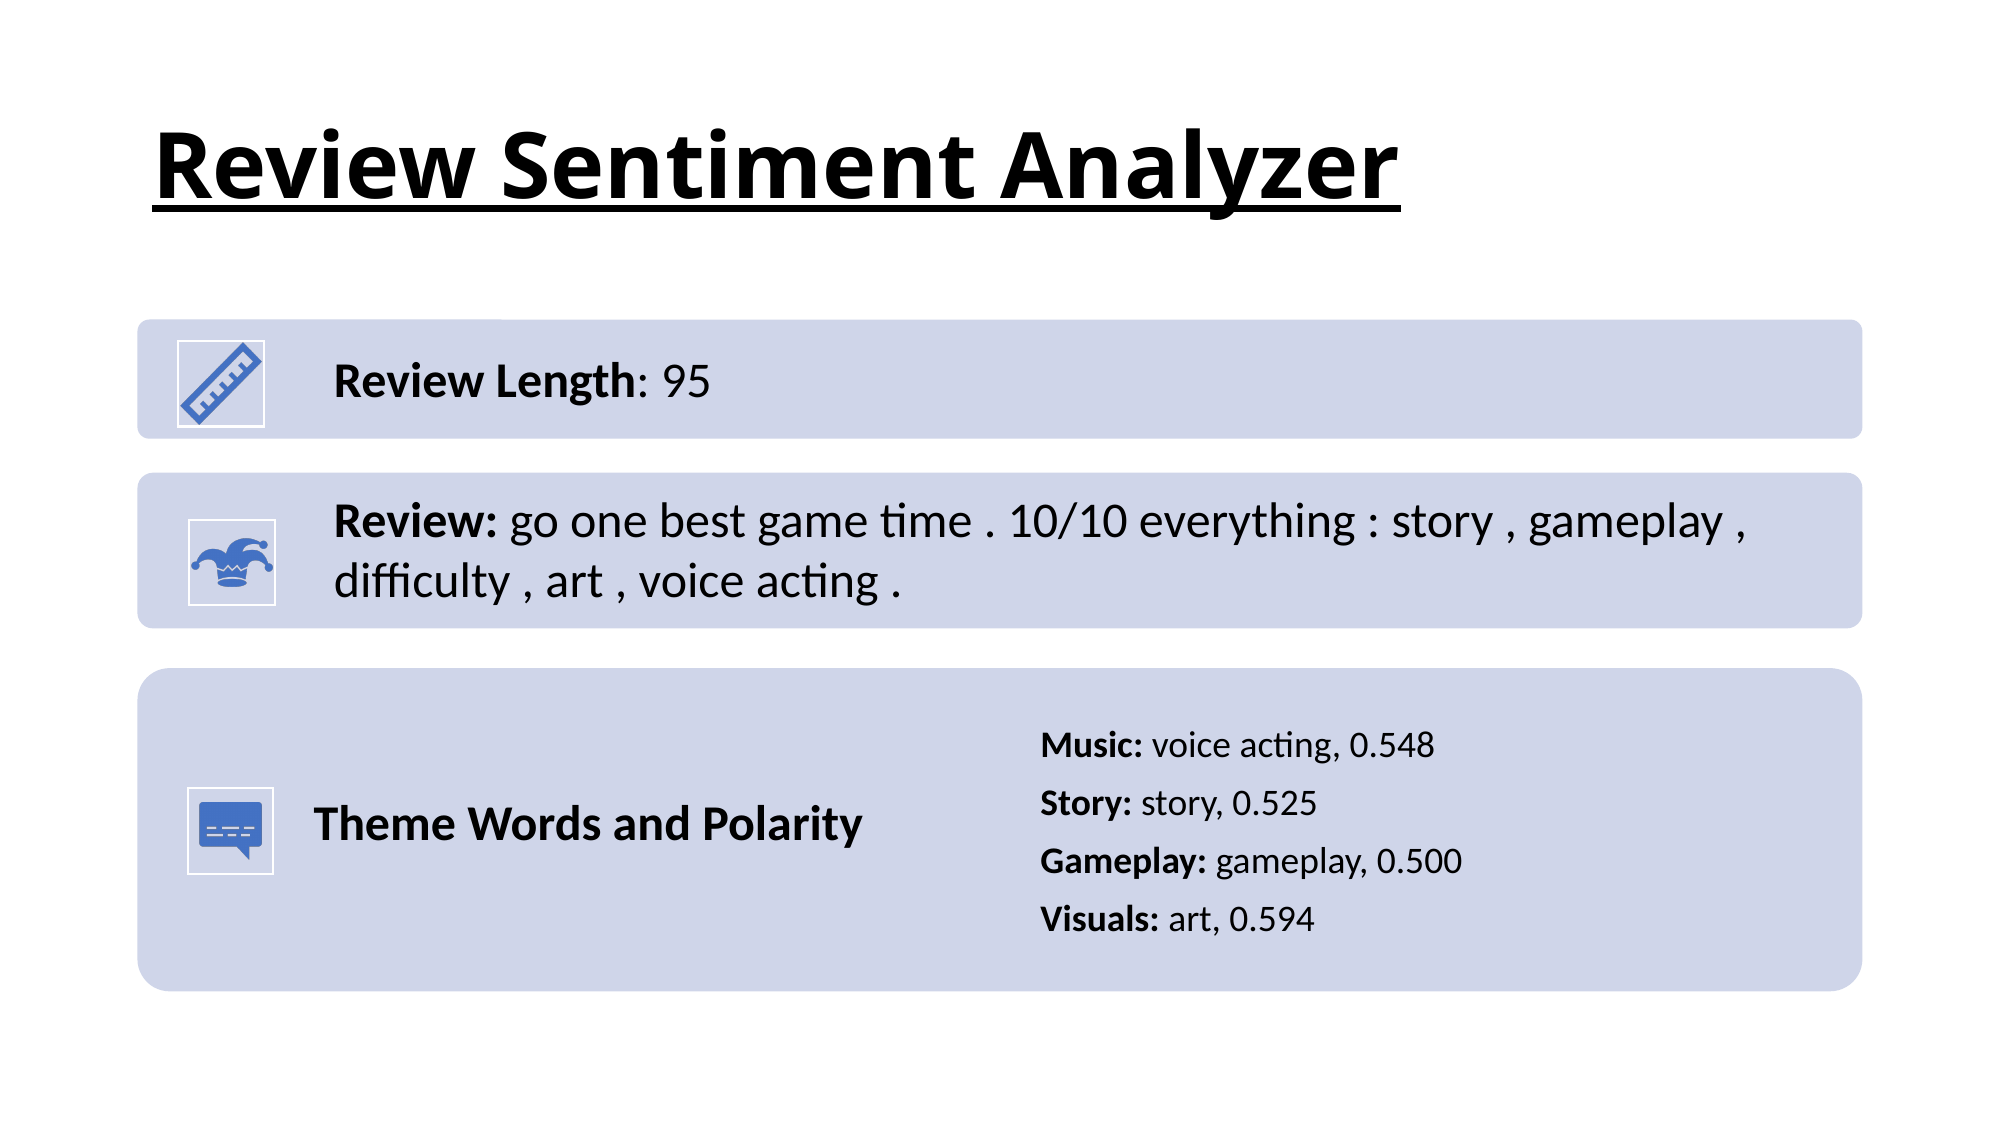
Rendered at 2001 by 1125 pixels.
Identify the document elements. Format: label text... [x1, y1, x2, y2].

title Review Sentiment Analyzer [137, 59, 1863, 278]
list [137, 299, 1863, 1014]
